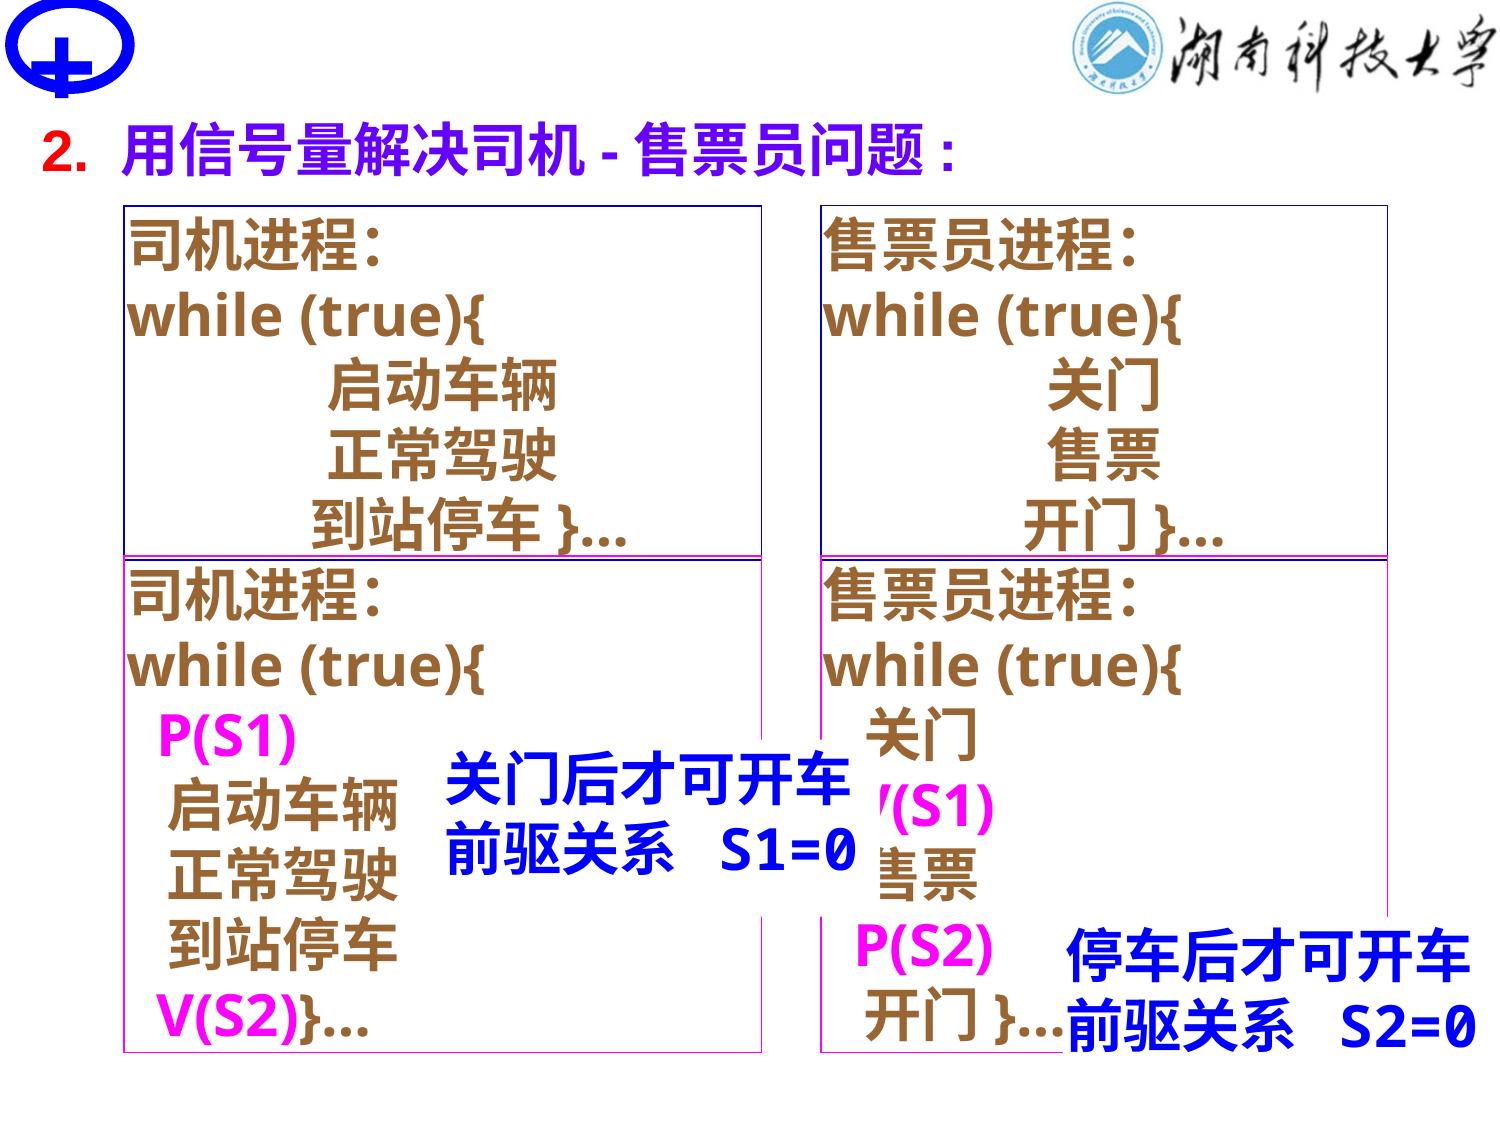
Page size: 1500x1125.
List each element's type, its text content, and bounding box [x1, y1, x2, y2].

text_box 司机进程： while (true){ 启动车辆 正常驾驶 到站停车}… [123, 205, 762, 556]
text_box 售票员进程： while (true){ 关门 V(S1) 售票 P(S2) 开门}… [820, 556, 1388, 1053]
text_box 关门后才可开车 前驱关系 S1=0 [442, 739, 881, 917]
text_box 司机进程： while (true){ P(S1) 启动车辆 正常驾驶 到站停车 V(S2)}… [123, 556, 762, 1053]
picture [1428, 0, 1500, 97]
title PV操作思考题 [136, 0, 1428, 148]
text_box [0, 0, 136, 144]
text_box 售票员进程： while (true){ 关门 售票 开门}… [820, 205, 1388, 556]
text_box 停车后才可开车 前驱关系 S2=0 [1062, 916, 1500, 1071]
text_box 2. 用信号量解决司机-售票员问题: [41, 113, 1247, 184]
